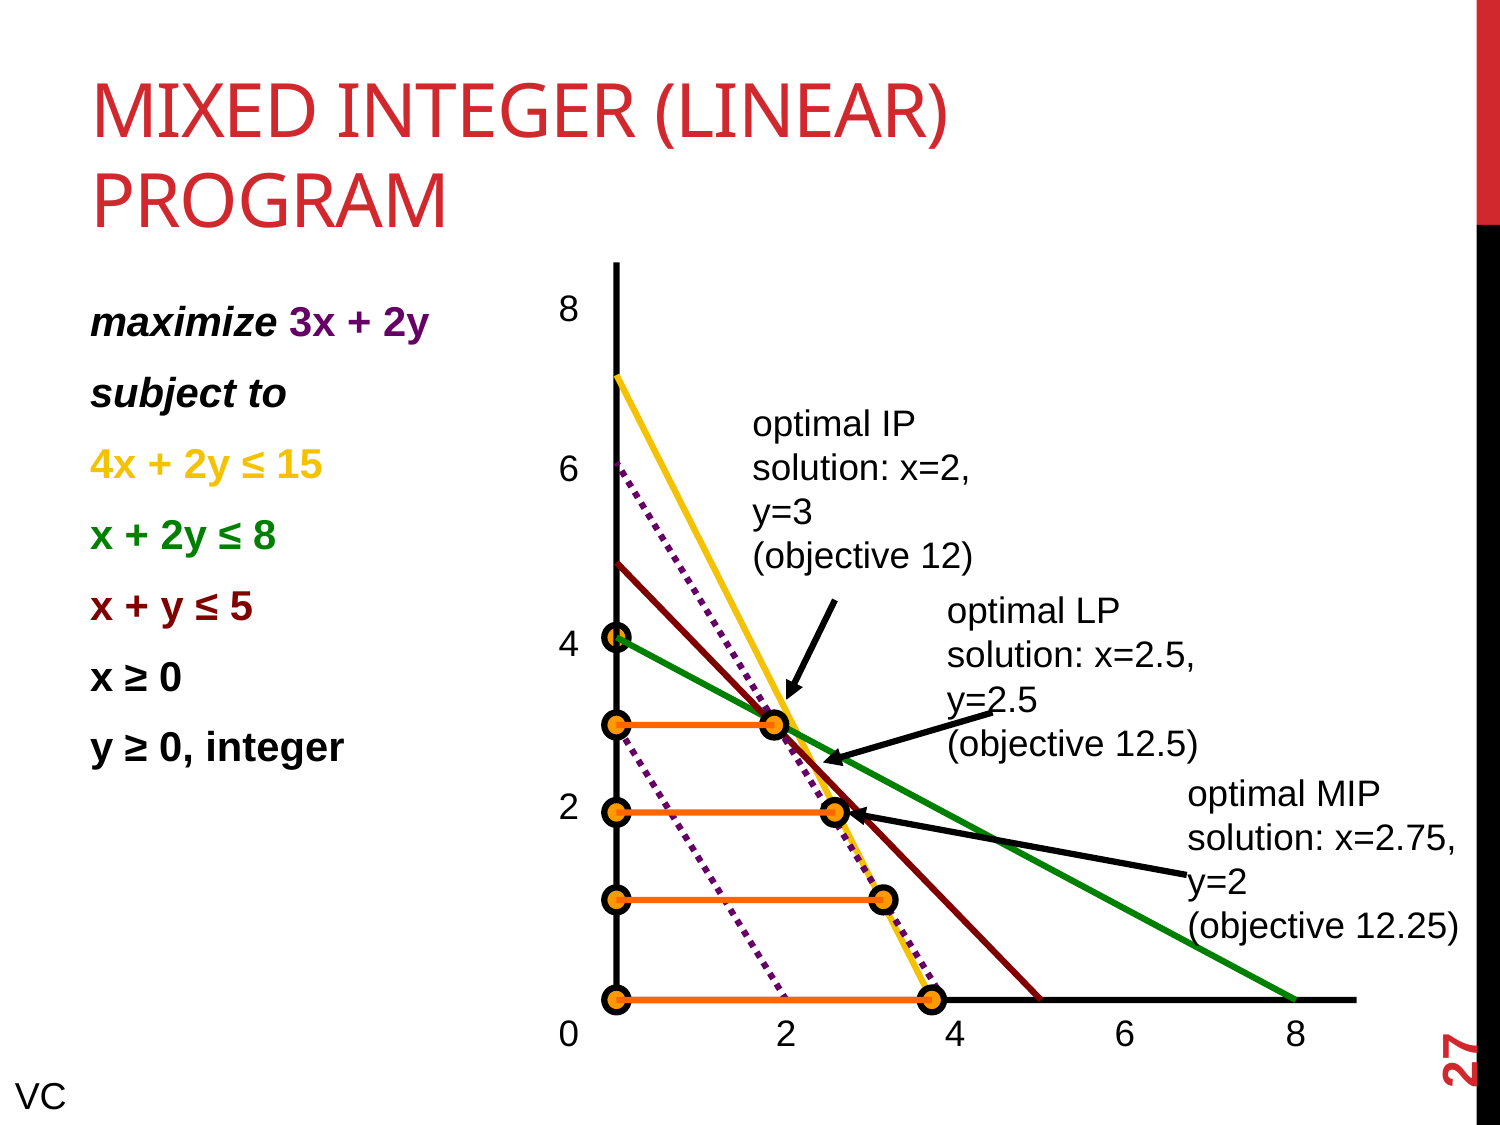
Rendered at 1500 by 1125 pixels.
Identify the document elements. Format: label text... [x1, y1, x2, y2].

text_box VC [0, 1064, 115, 1125]
text_box 6 [543, 437, 594, 497]
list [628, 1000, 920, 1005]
text_box 4 [543, 612, 594, 672]
text_box optimal LP solution: x=2.5, y=2.5 (objective 12.5) [932, 579, 1238, 771]
text_box [871, 887, 896, 913]
list maximize 3x + 2y subject to 4x + 2y ≤ 15 x + 2y ≤ 8 x + y ≤ 5 x ≥ 0 y ≥ 0, integer [617, 813, 1325, 1000]
text_box [604, 712, 629, 738]
list maximize 3x + 2y subject to 4x + 2y ≤ 15 x + 2y ≤ 8 x + y ≤ 5 x ≥ 0 y ≥ 0, integer [617, 287, 1325, 871]
text_box [604, 624, 616, 650]
text_box [846, 808, 1187, 876]
text_box [822, 800, 847, 825]
text_box [919, 987, 945, 1013]
text_box 8 [543, 277, 594, 337]
text_box 2 [543, 775, 594, 834]
text_box 0 [543, 1002, 594, 1062]
text_box [762, 712, 787, 738]
text_box [604, 800, 629, 825]
text_box optimal IP solution: x=2, y=3 (objective 12) [737, 392, 1044, 584]
text_box 2 [761, 1002, 812, 1062]
list maximize 3x + 2y subject to 4x + 2y ≤ 15 x + 2y ≤ 8 x + y ≤ 5 x ≥ 0 y ≥ 0, integer [75, 287, 616, 1005]
text_box [604, 987, 629, 1013]
text_box 4 [930, 1002, 981, 1062]
text_box [786, 599, 836, 700]
text_box [617, 625, 629, 650]
text_box 6 [1099, 1002, 1151, 1062]
title Mixed integer (linear) program [75, 25, 1025, 250]
slide_number 27 [1427, 887, 1488, 1104]
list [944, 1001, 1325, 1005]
text_box [604, 887, 629, 913]
text_box [822, 730, 932, 765]
text_box 8 [1270, 1002, 1322, 1062]
text_box optimal MIP solution: x=2.75, y=2 (objective 12.25) [1172, 762, 1478, 954]
